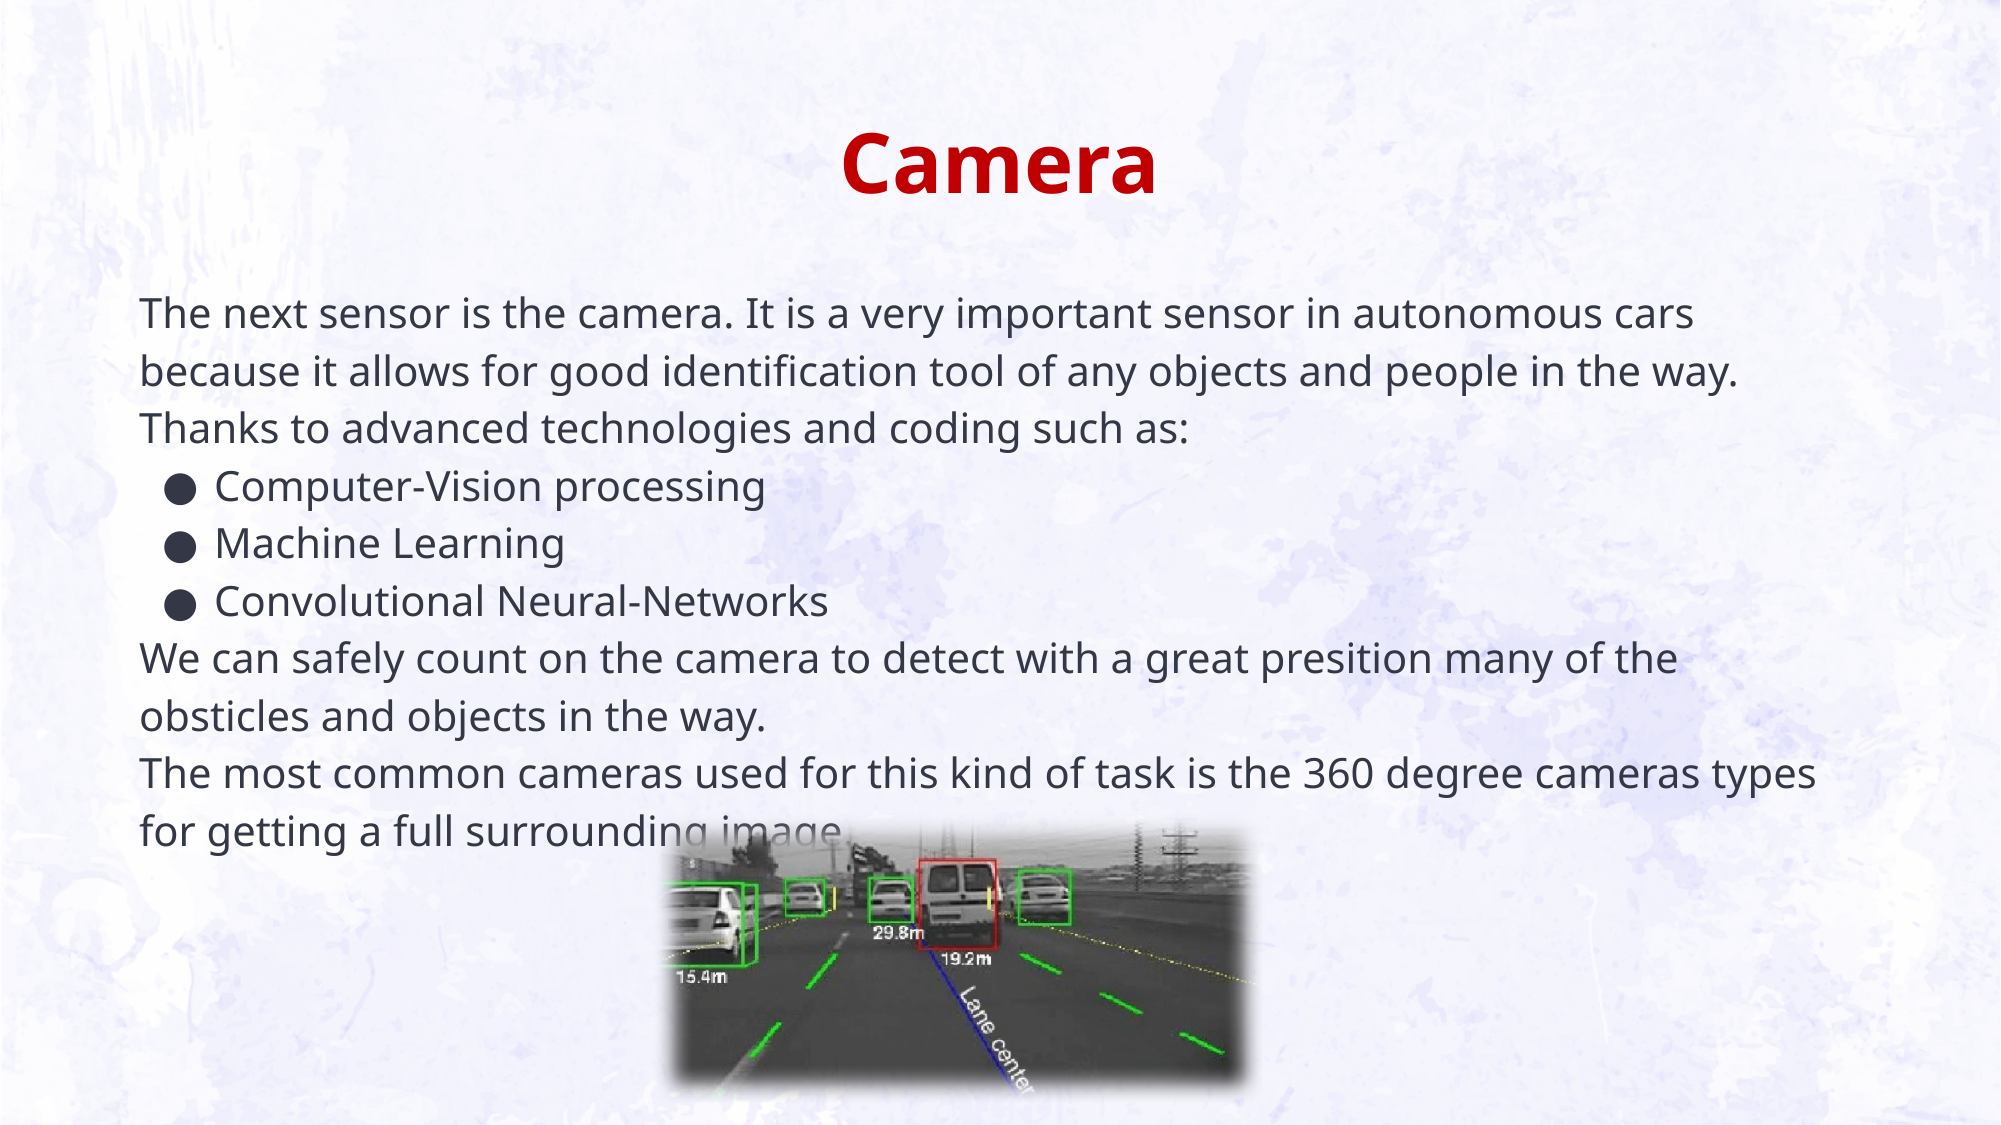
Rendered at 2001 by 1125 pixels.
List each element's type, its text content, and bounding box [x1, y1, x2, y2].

text_box Camera [157, 80, 1843, 265]
list The next sensor is the camera. It is a very important sensor in autonomous cars because it allows for good identification tool of any objects and people in the way. Thanks to advanced technologies and coding such as: Computer-Vision processing Machine Learning Convolutional Neural-Networks We can safely count on the camera to detect with a great presition many of the obsticles and objects in the way. The most common cameras used for this kind of task is the 360 degree cameras types for getting a full surrounding image. [124, 264, 1876, 861]
picture [654, 813, 1263, 1103]
